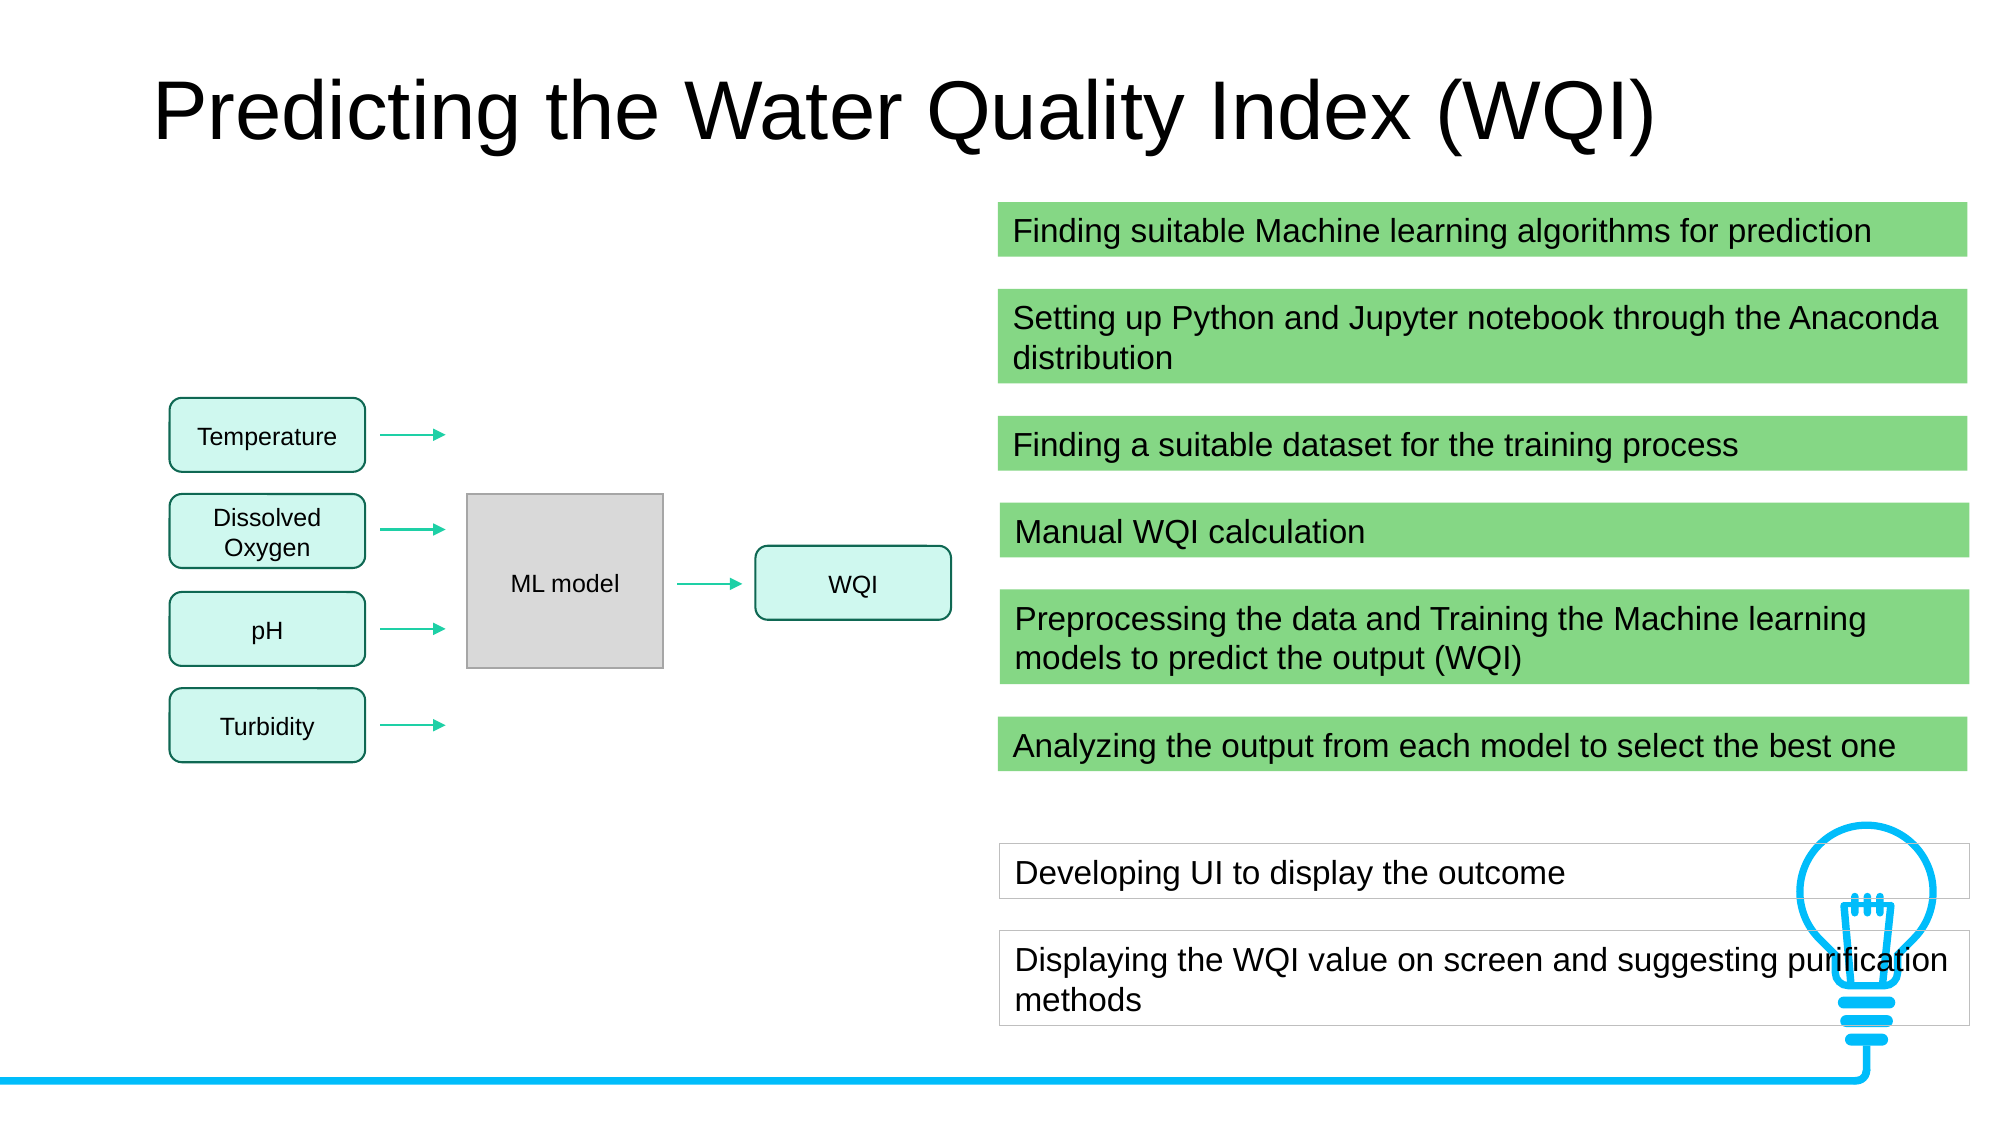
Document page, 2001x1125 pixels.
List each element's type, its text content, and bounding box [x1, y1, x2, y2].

text_box Dissolved Oxygen [169, 493, 366, 569]
text_box [466, 493, 664, 669]
text_box [754, 544, 953, 621]
text_box Setting up Python and Jupyter notebook through the Anaconda distribution [997, 288, 1968, 384]
text_box Temperature [169, 413, 366, 458]
text_box Preprocessing the data and Training the Machine learning models to predict the output (WQI) [999, 589, 1970, 685]
text_box ML model [467, 560, 663, 605]
text_box Turbidity [169, 703, 366, 749]
text_box Finding suitable Machine learning algorithms for prediction [997, 202, 1968, 257]
text_box WQI [755, 561, 952, 606]
text_box Developing UI to display the outcome [999, 843, 1970, 899]
text_box Predicting the Water Quality Index (WQI) [137, 59, 1863, 203]
text_box Displaying the WQI value on screen and suggesting purification methods [999, 930, 1970, 1026]
text_box Finding a suitable dataset for the training process [997, 415, 1968, 471]
text_box [168, 590, 367, 667]
text_box [168, 396, 367, 473]
text_box [168, 687, 367, 764]
text_box Analyzing the output from each model to select the best one [997, 716, 1968, 772]
text_box pH [169, 607, 366, 652]
text_box Manual WQI calculation [999, 502, 1970, 558]
